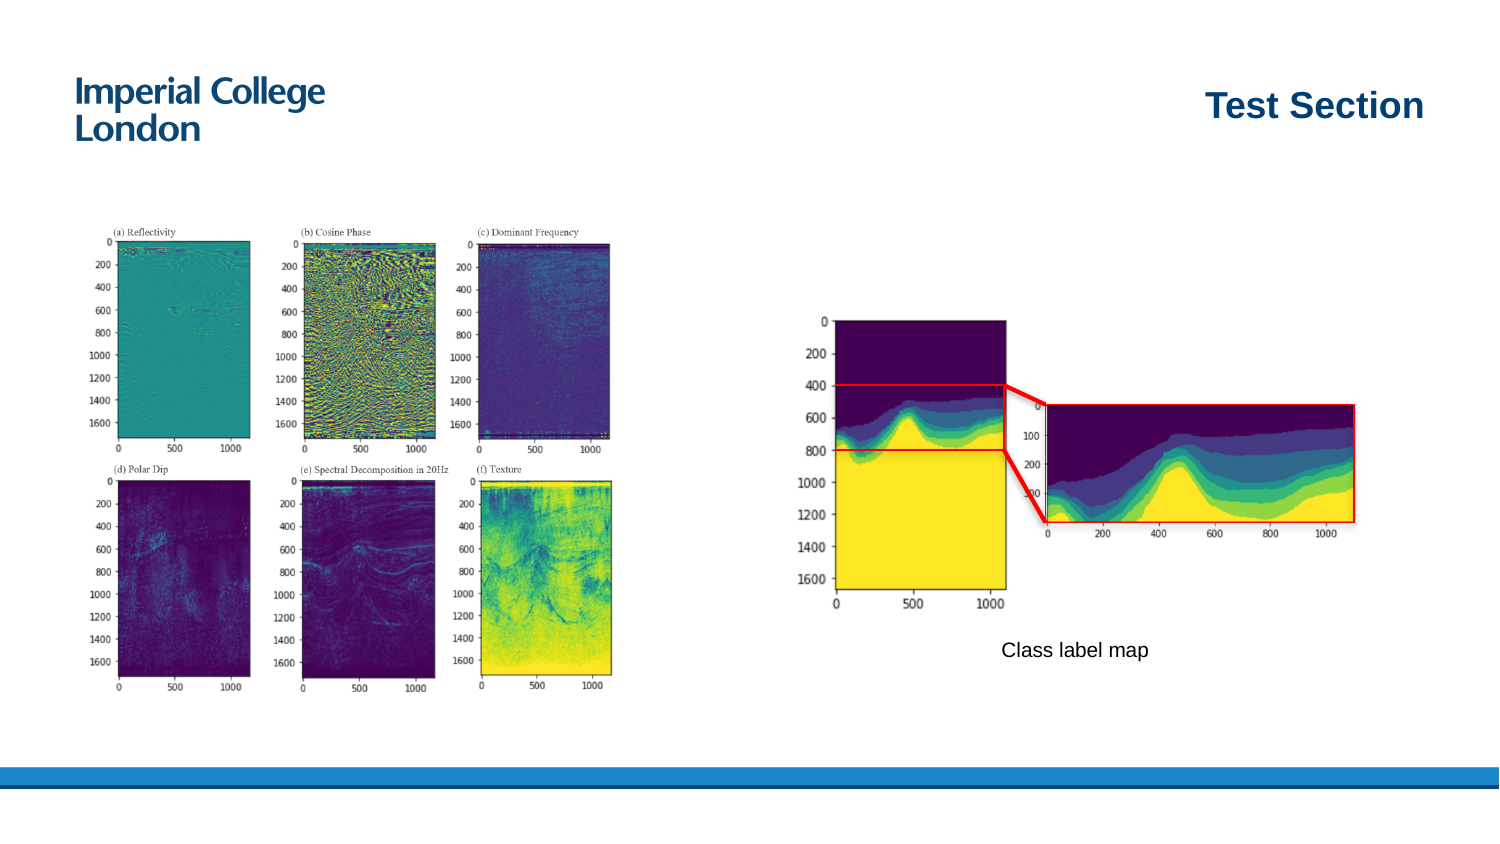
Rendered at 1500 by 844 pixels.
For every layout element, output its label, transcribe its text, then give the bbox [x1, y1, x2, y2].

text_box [1003, 385, 1046, 405]
list Test Section [1075, 81, 1425, 120]
picture [0, 0, 1499, 844]
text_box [1003, 449, 1046, 523]
text_box Class label map [986, 643, 1164, 670]
